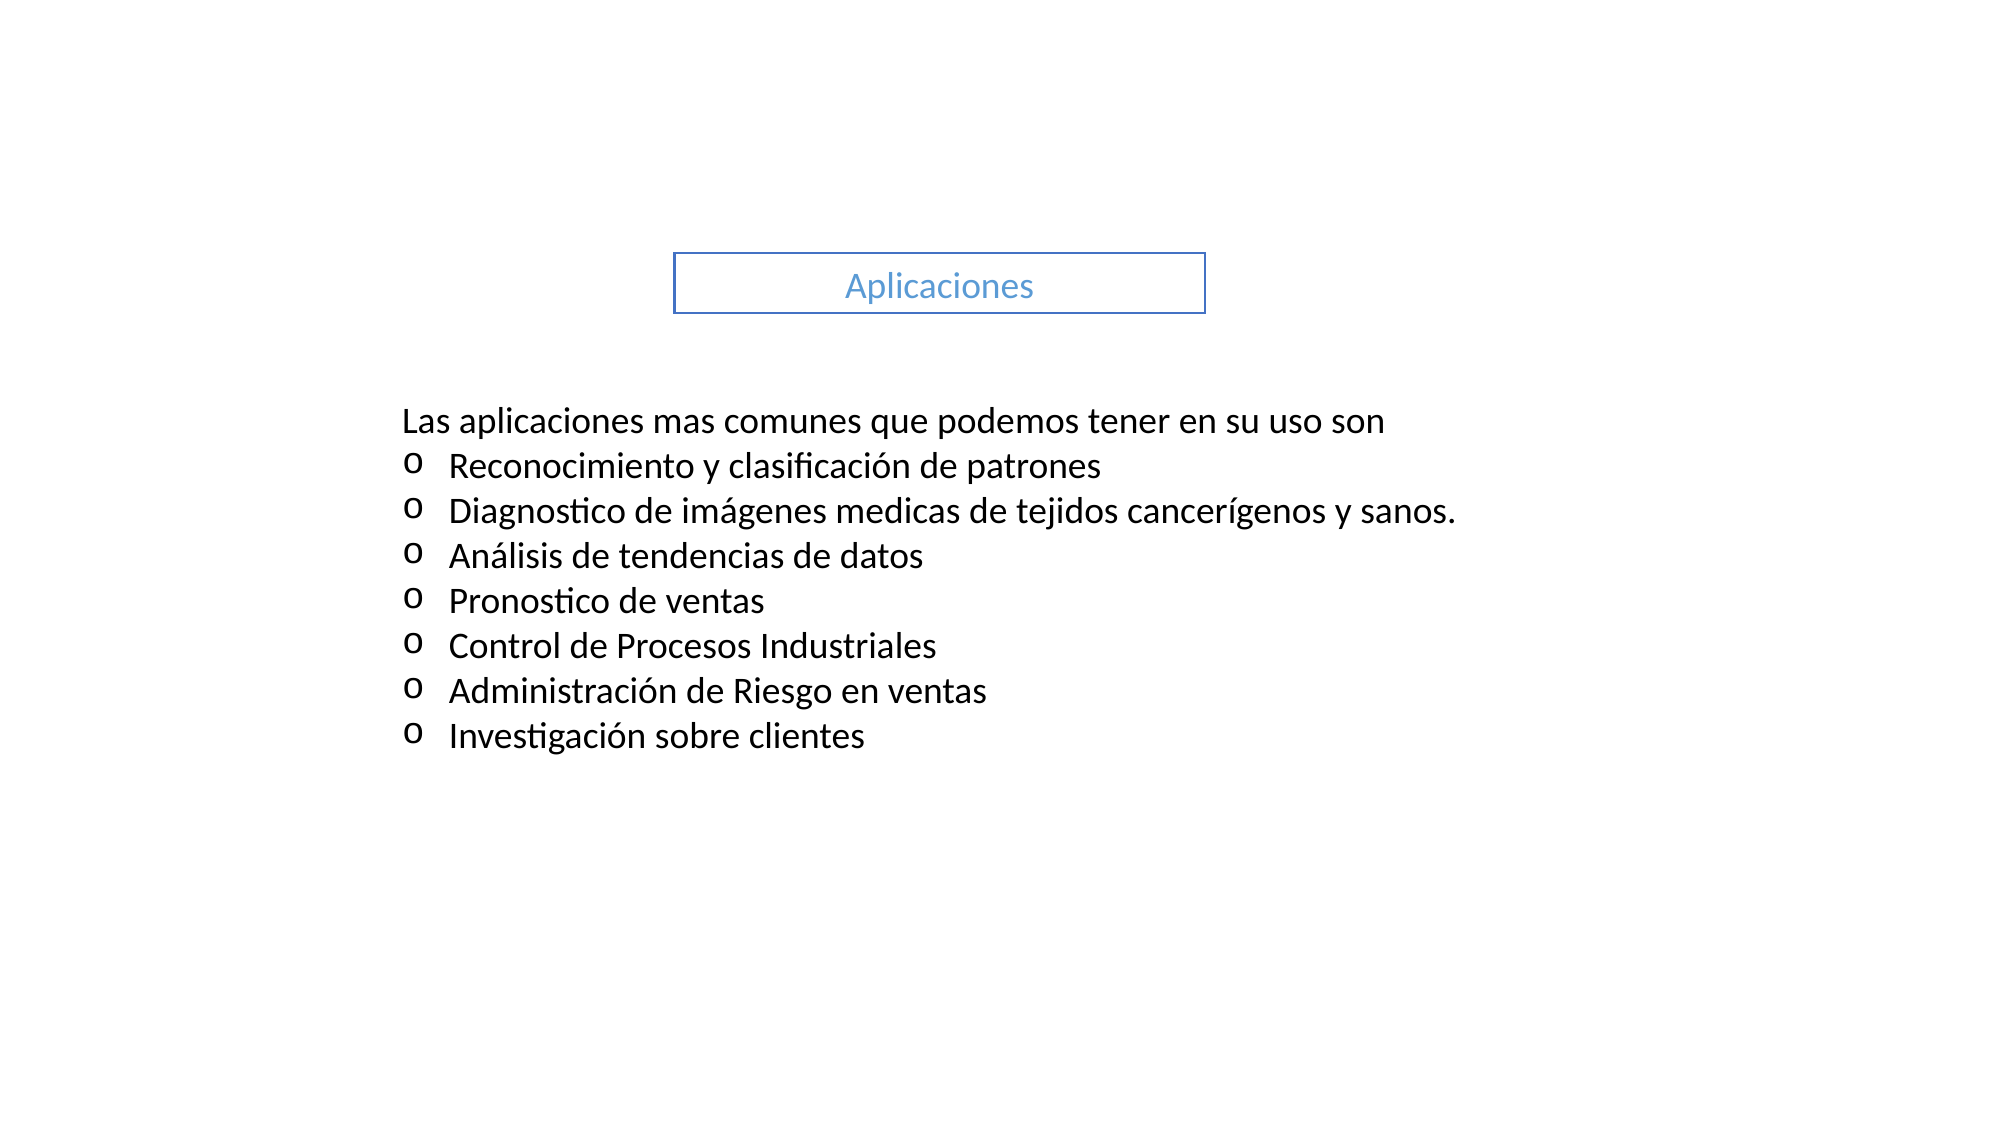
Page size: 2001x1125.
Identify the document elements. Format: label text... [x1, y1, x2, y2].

text_box Aplicaciones [673, 252, 1206, 314]
text_box Las aplicaciones mas comunes que podemos tener en su uso son Reconocimiento y clasificación de patrones Diagnostico de imágenes medicas de tejidos cancerígenos y sanos. Análisis de tendencias de datos Pronostico de ventas Control de Procesos Industriales Administración de Riesgo en ventas Investigación sobre clientes [387, 388, 1927, 764]
